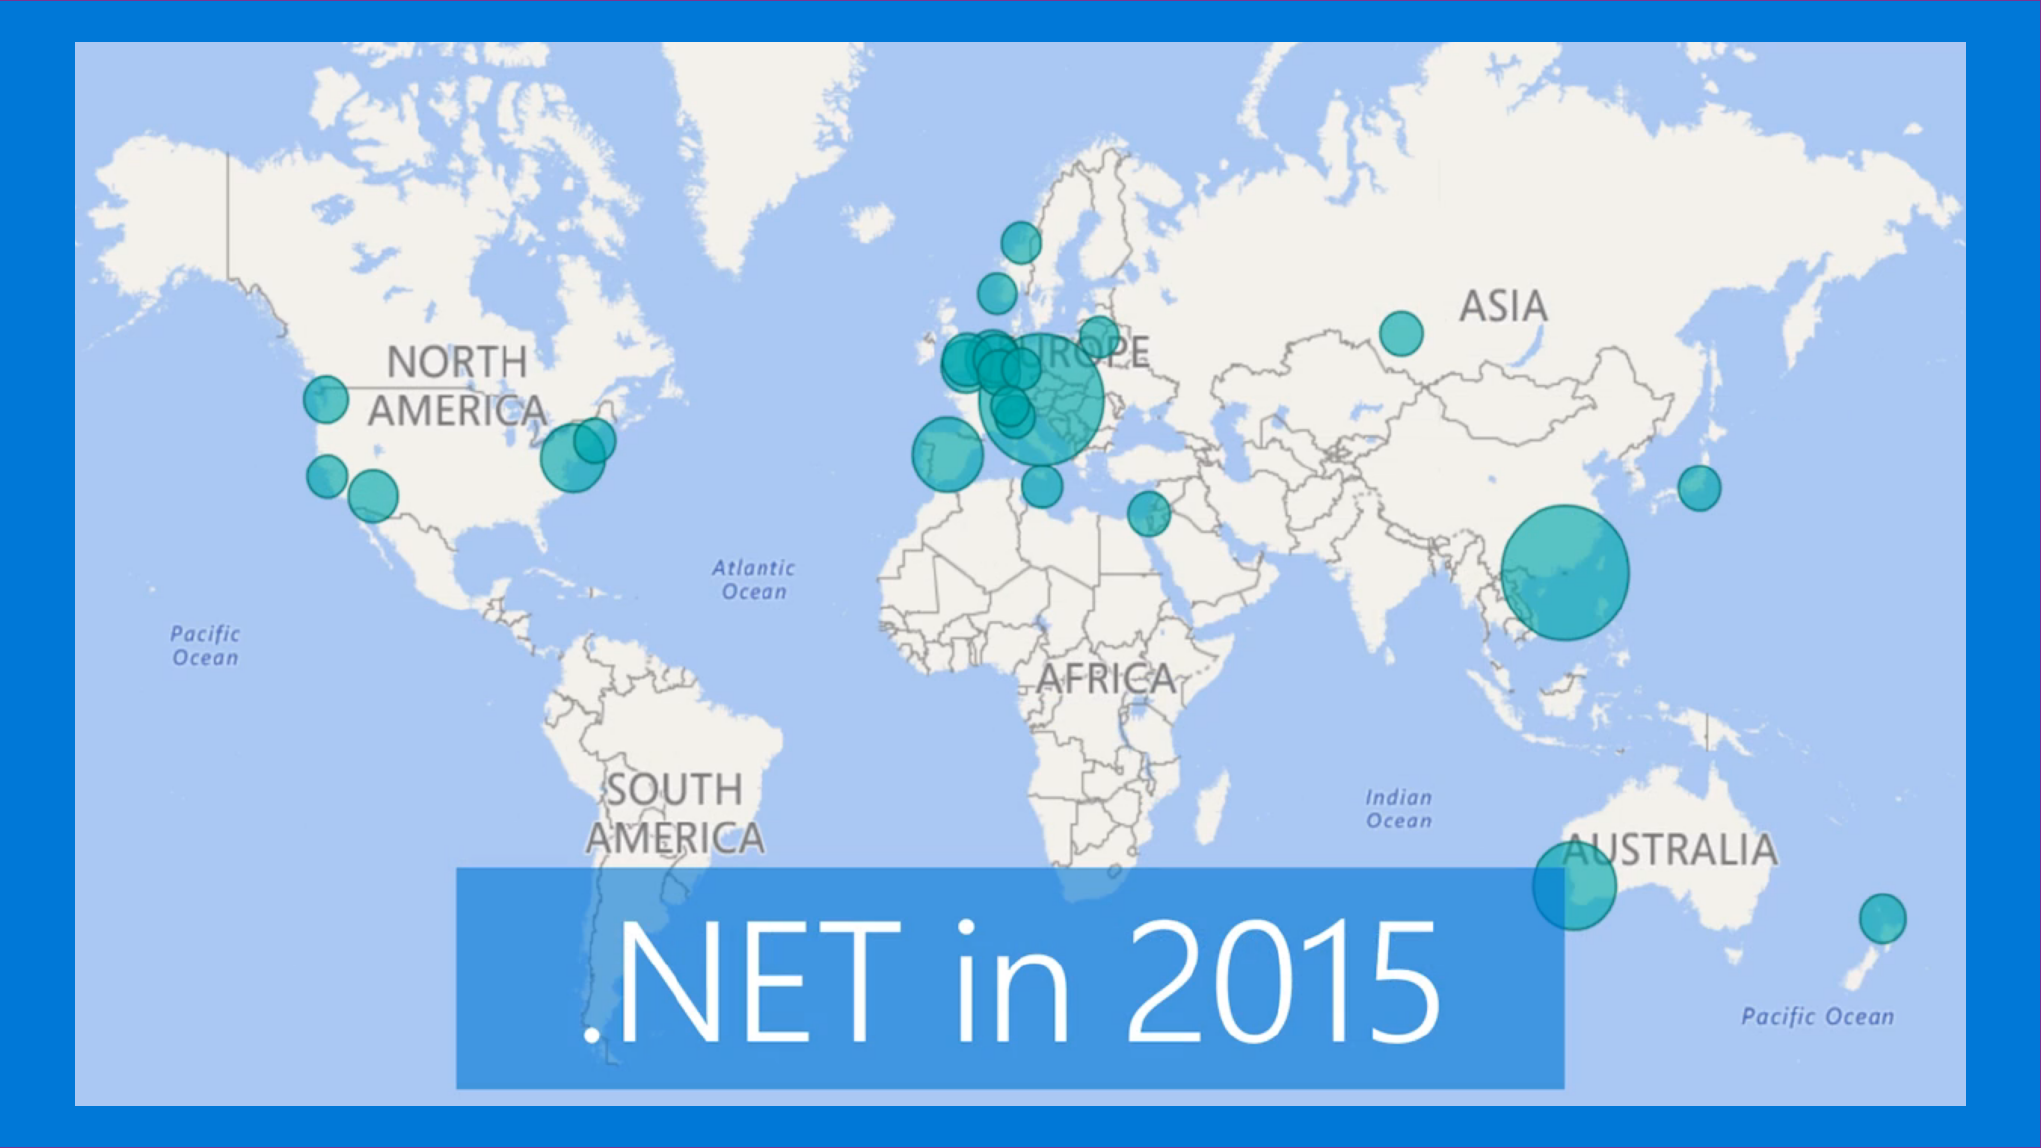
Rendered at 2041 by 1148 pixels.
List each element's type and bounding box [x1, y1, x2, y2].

picture [74, 41, 1966, 1106]
text_box [0, 0, 2041, 1148]
